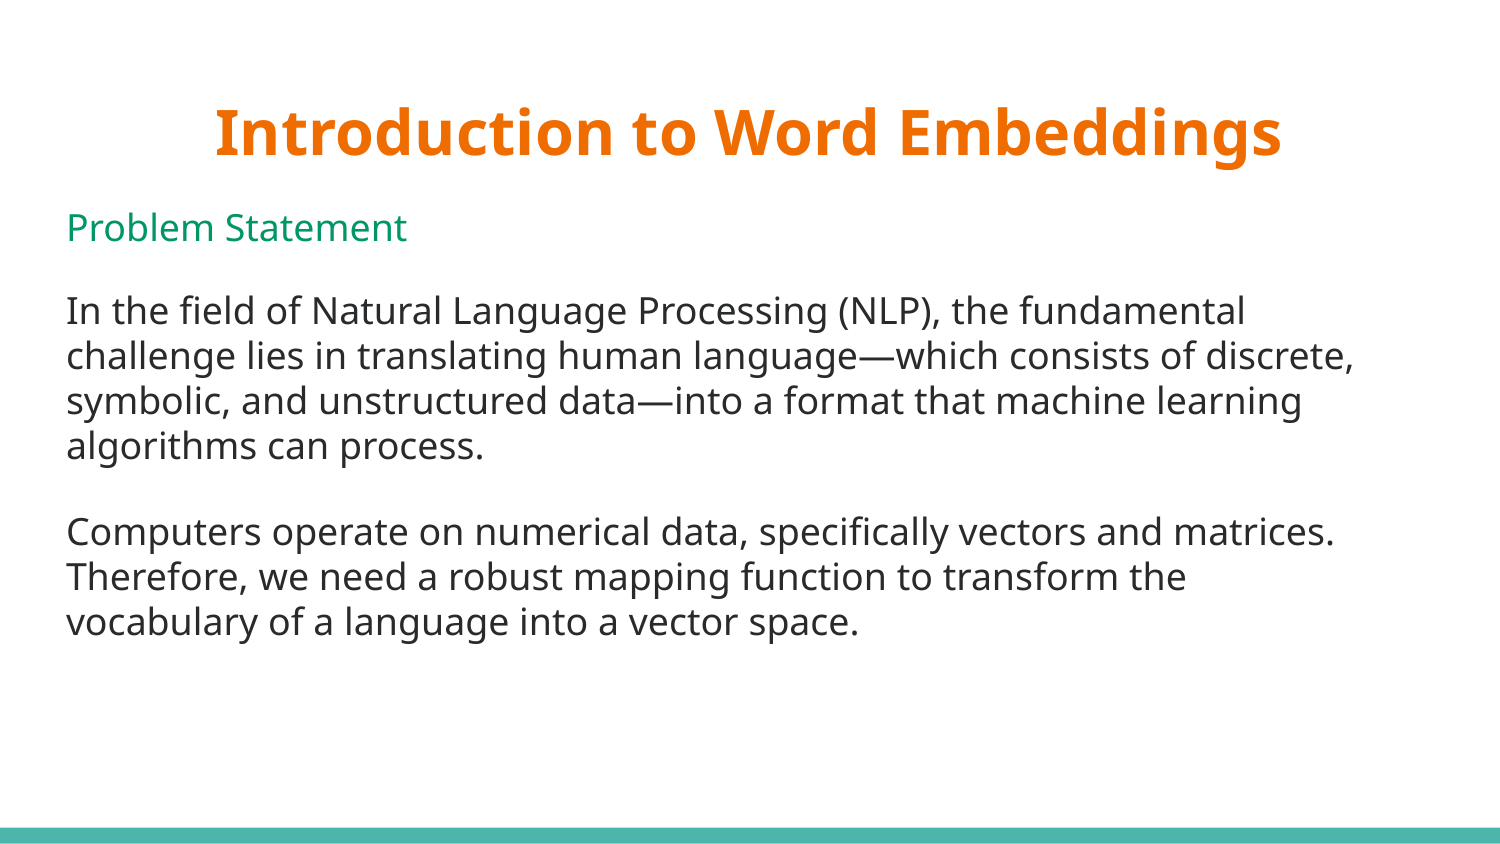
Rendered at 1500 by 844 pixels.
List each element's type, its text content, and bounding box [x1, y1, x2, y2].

text_box In the field of Natural Language Processing (NLP), the fundamental challenge lies in translating human language—which consists of discrete, symbolic, and unstructured data—into a format that machine learning algorithms can process. [51, 272, 1401, 483]
text_box Computers operate on numerical data, specifically vectors and matrices. Therefore, we need a robust mapping function to transform the vocabulary of a language into a vector space. [51, 492, 1401, 658]
title Introduction to Word Embeddings [51, 72, 1449, 189]
text_box Problem Statement [51, 188, 986, 264]
